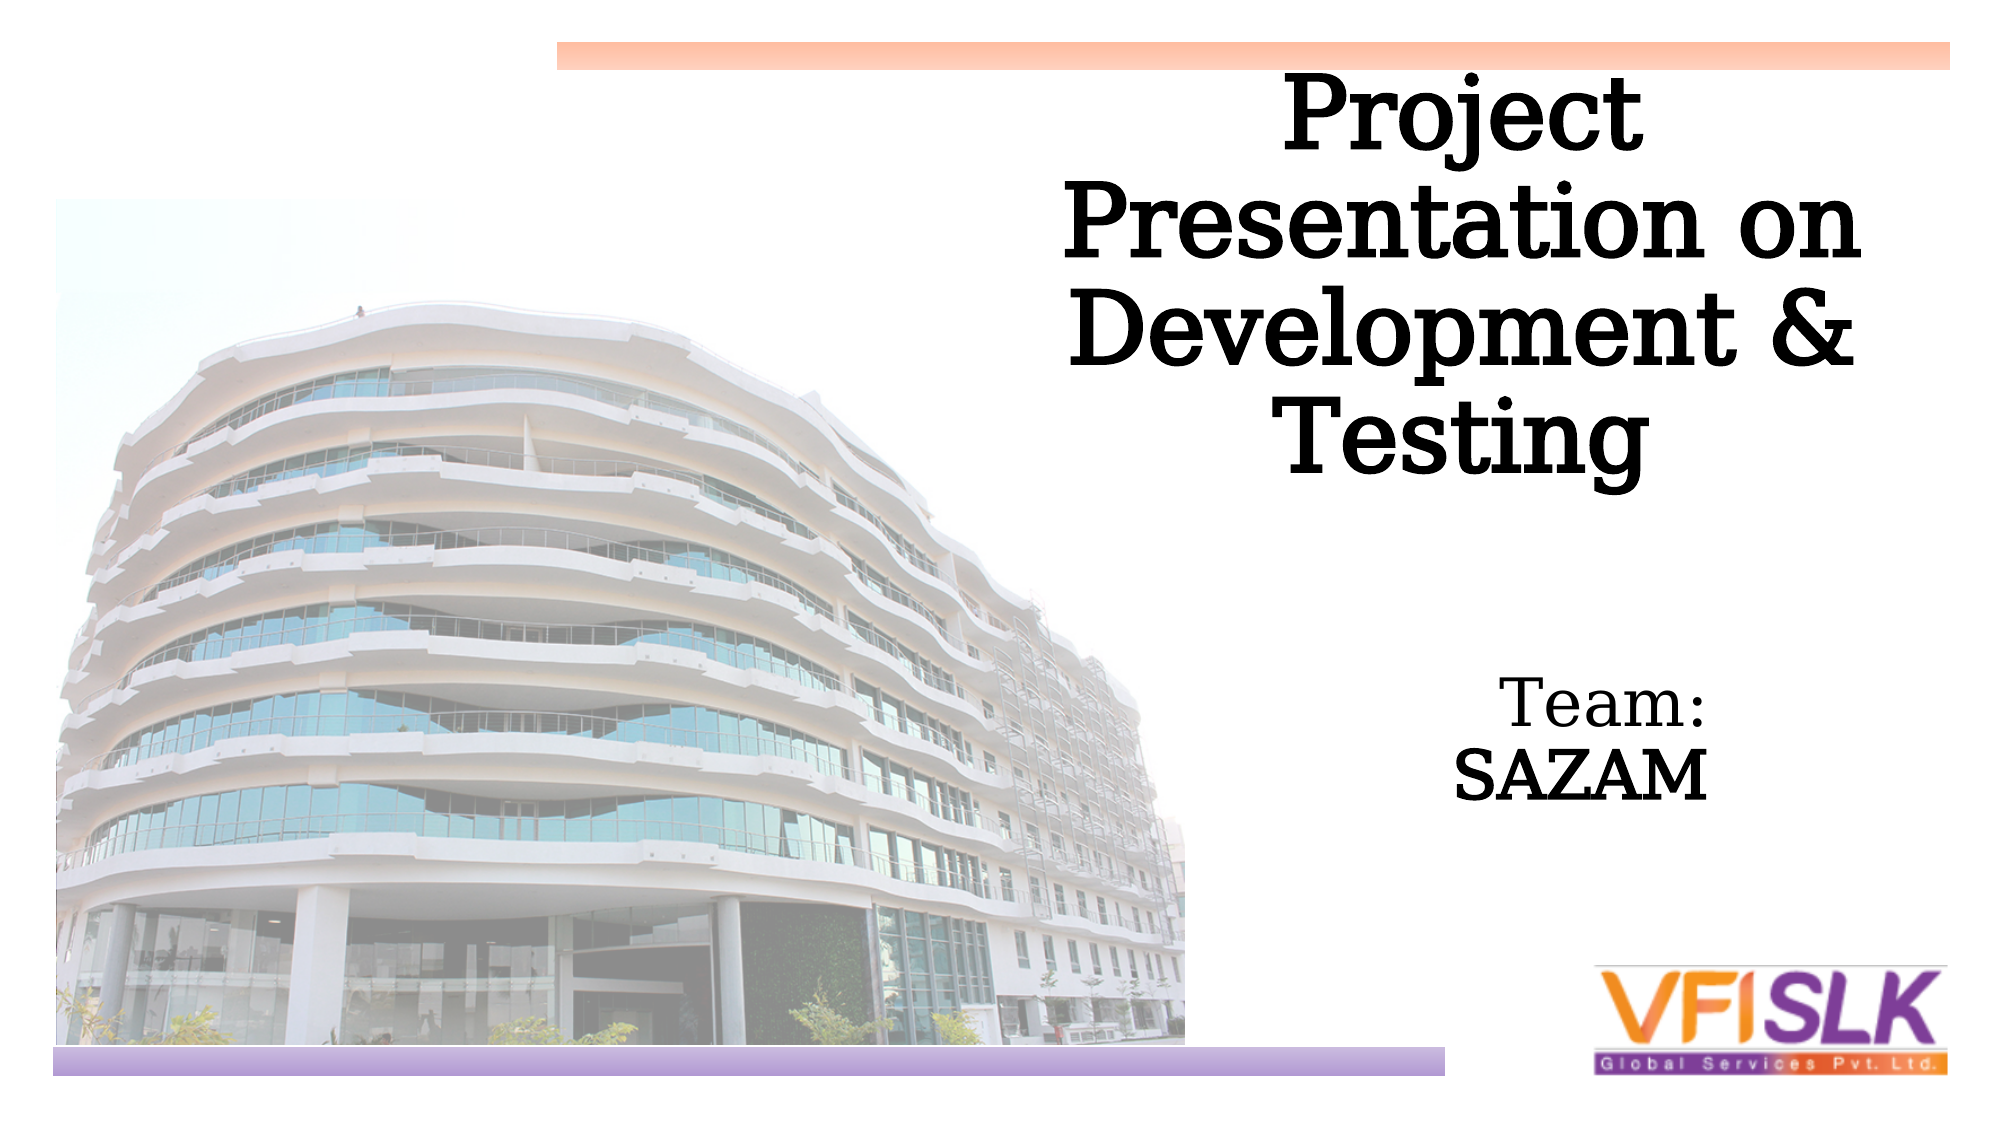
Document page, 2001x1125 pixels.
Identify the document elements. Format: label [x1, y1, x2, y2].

text_box [51, 40, 1951, 1077]
